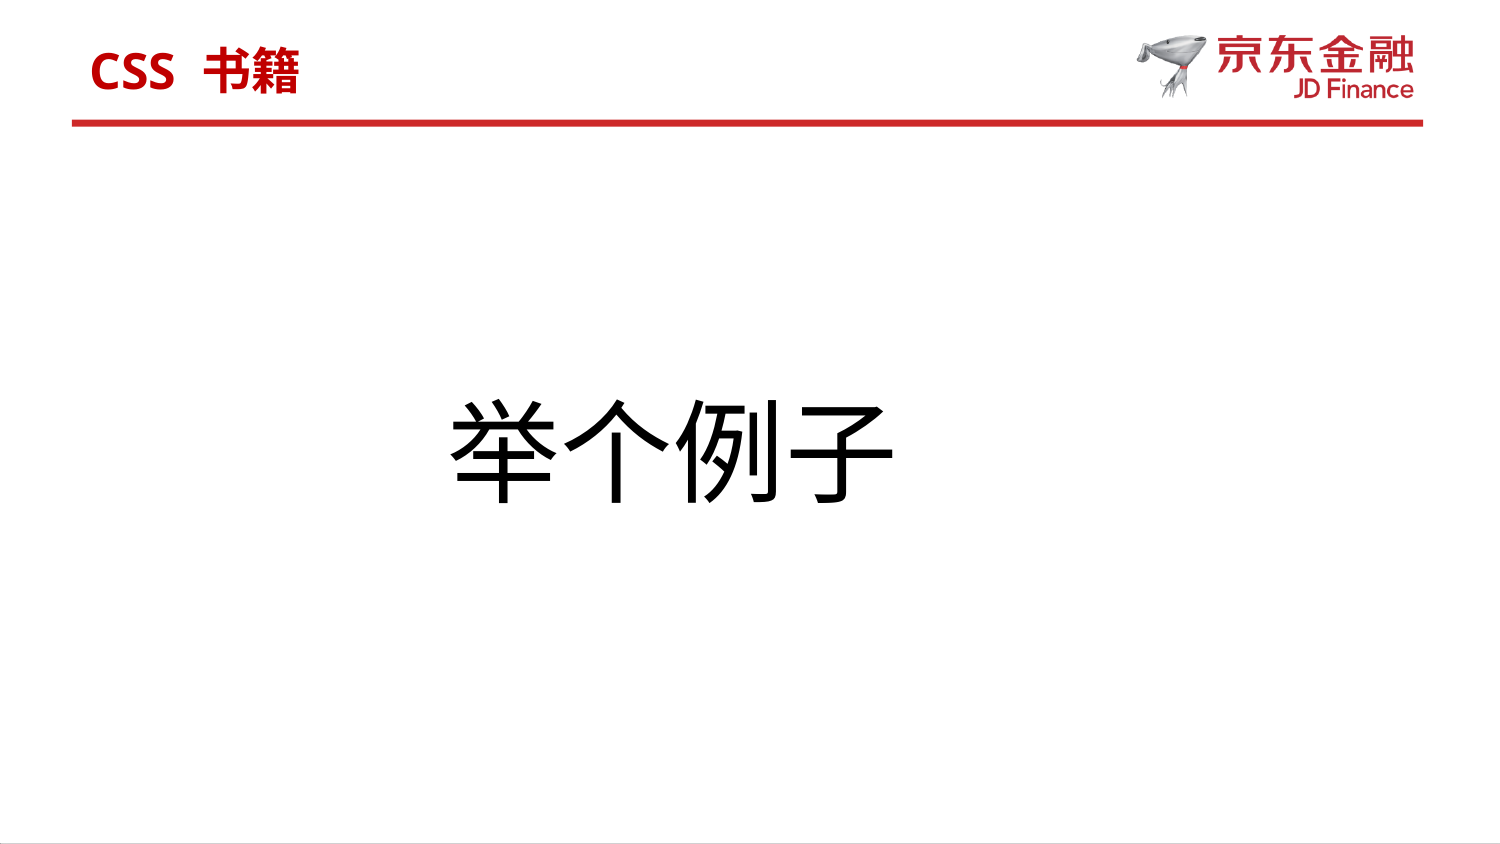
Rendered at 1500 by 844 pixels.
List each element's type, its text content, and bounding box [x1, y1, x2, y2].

picture [1123, 25, 1434, 106]
text_box 举个例子 [433, 374, 913, 525]
text_box CSS 书籍 [75, 32, 317, 107]
